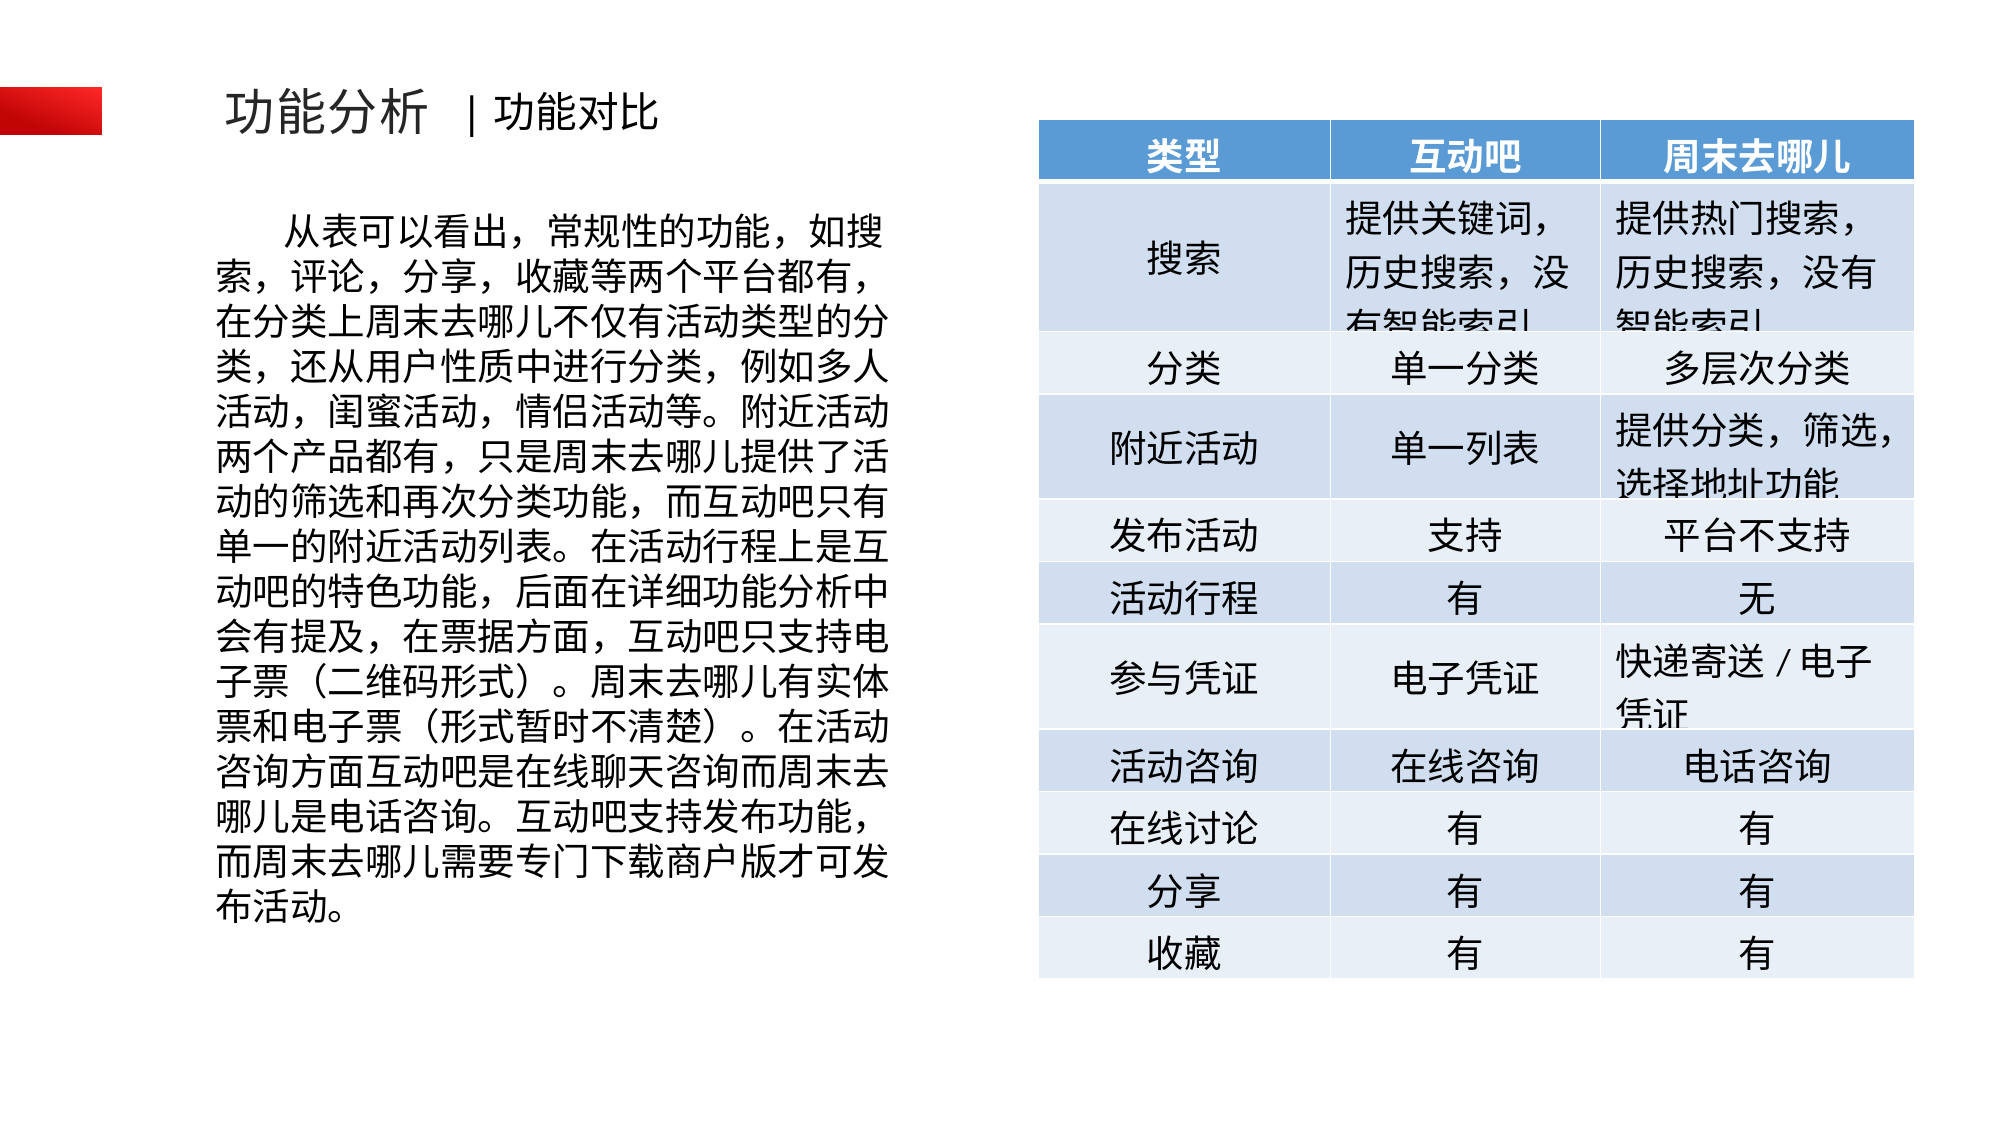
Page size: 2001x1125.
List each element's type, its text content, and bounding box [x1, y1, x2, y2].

table_cell 平台不支持 [1601, 500, 1914, 561]
table_cell 发布活动 [1039, 500, 1330, 561]
table_cell 活动咨询 [1039, 730, 1330, 791]
text_box 从表可以看出，常规性的功能，如搜索，评论，分享，收藏等两个平台都有，在分类上周末去哪儿不仅有活动类型的分类，还从用户性质中进行分类，例如多人活动，闺蜜活动，情侣活动等。附近活动两个产品都有，只是周末去哪儿提供了活动的筛选和再次分类功能，而互动吧只有单一的附近活动列表。在活动行程上是互动吧的特色功能，后面在详细功能分析中会有提及，在票据方面，互动吧只支持电子票（二维码形式）。周末去哪儿有实体票和电子票（形式暂时不清楚）。在活动咨询方面互动吧是在线聊天咨询而周末去哪儿是电话咨询。互动吧支持发布功能，而周末去哪儿需要专门下载商户版才可发布活动。 [200, 200, 921, 936]
table_cell 收藏 [1039, 917, 1330, 978]
table_cell 搜索 [1039, 184, 1330, 331]
table_cell 提供热门搜索，历史搜索，没有智能索引 [1601, 184, 1914, 331]
table_cell 多层次分类 [1601, 332, 1914, 393]
table_cell 分类 [1039, 332, 1330, 393]
table_cell 提供关键词，历史搜索，没有智能索引 [1331, 184, 1600, 331]
text_box 功能分析 [101, 73, 553, 148]
table_cell 在线咨询 [1331, 730, 1600, 791]
table_cell 支持 [1331, 500, 1600, 561]
text_box |功能对比 [445, 78, 706, 144]
table_cell 有 [1331, 917, 1600, 978]
table_cell 有 [1331, 562, 1600, 623]
table_cell 电子凭证 [1331, 625, 1600, 728]
table_cell 分享 [1039, 855, 1330, 916]
table_header 互动吧 [1331, 120, 1600, 179]
table_cell 有 [1601, 917, 1914, 978]
table_cell 有 [1331, 792, 1600, 853]
table_cell 参与凭证 [1039, 625, 1330, 728]
table_cell 有 [1331, 855, 1600, 916]
table_cell 活动行程 [1039, 562, 1330, 623]
table_cell 电话咨询 [1601, 730, 1914, 791]
table_cell 有 [1601, 855, 1914, 916]
table_cell 提供分类，筛选，选择地址功能 [1601, 395, 1914, 498]
table_cell 附近活动 [1039, 395, 1330, 498]
table_cell 单一列表 [1331, 395, 1600, 498]
table_cell 有 [1601, 792, 1914, 853]
table_cell 无 [1601, 562, 1914, 623]
table_cell 在线讨论 [1039, 792, 1330, 853]
table_cell 快递寄送/电子凭证 [1601, 625, 1914, 728]
table_header 周末去哪儿 [1601, 120, 1914, 179]
table_cell 单一分类 [1331, 332, 1600, 393]
text_box [0, 86, 101, 135]
table_header 类型 [1039, 120, 1330, 179]
